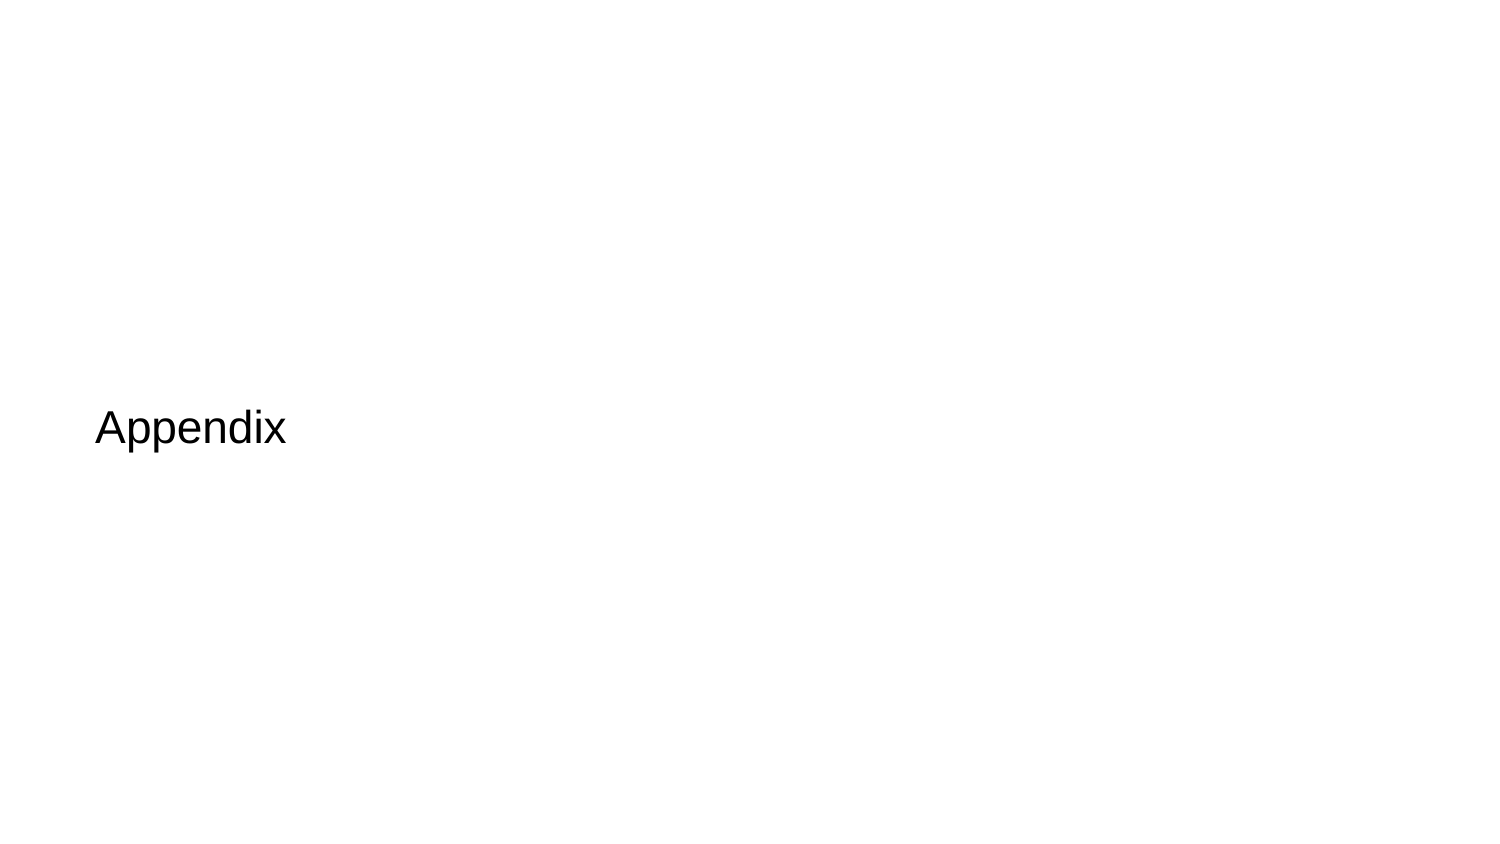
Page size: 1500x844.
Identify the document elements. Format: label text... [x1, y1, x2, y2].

title Appendix [80, 374, 1478, 469]
